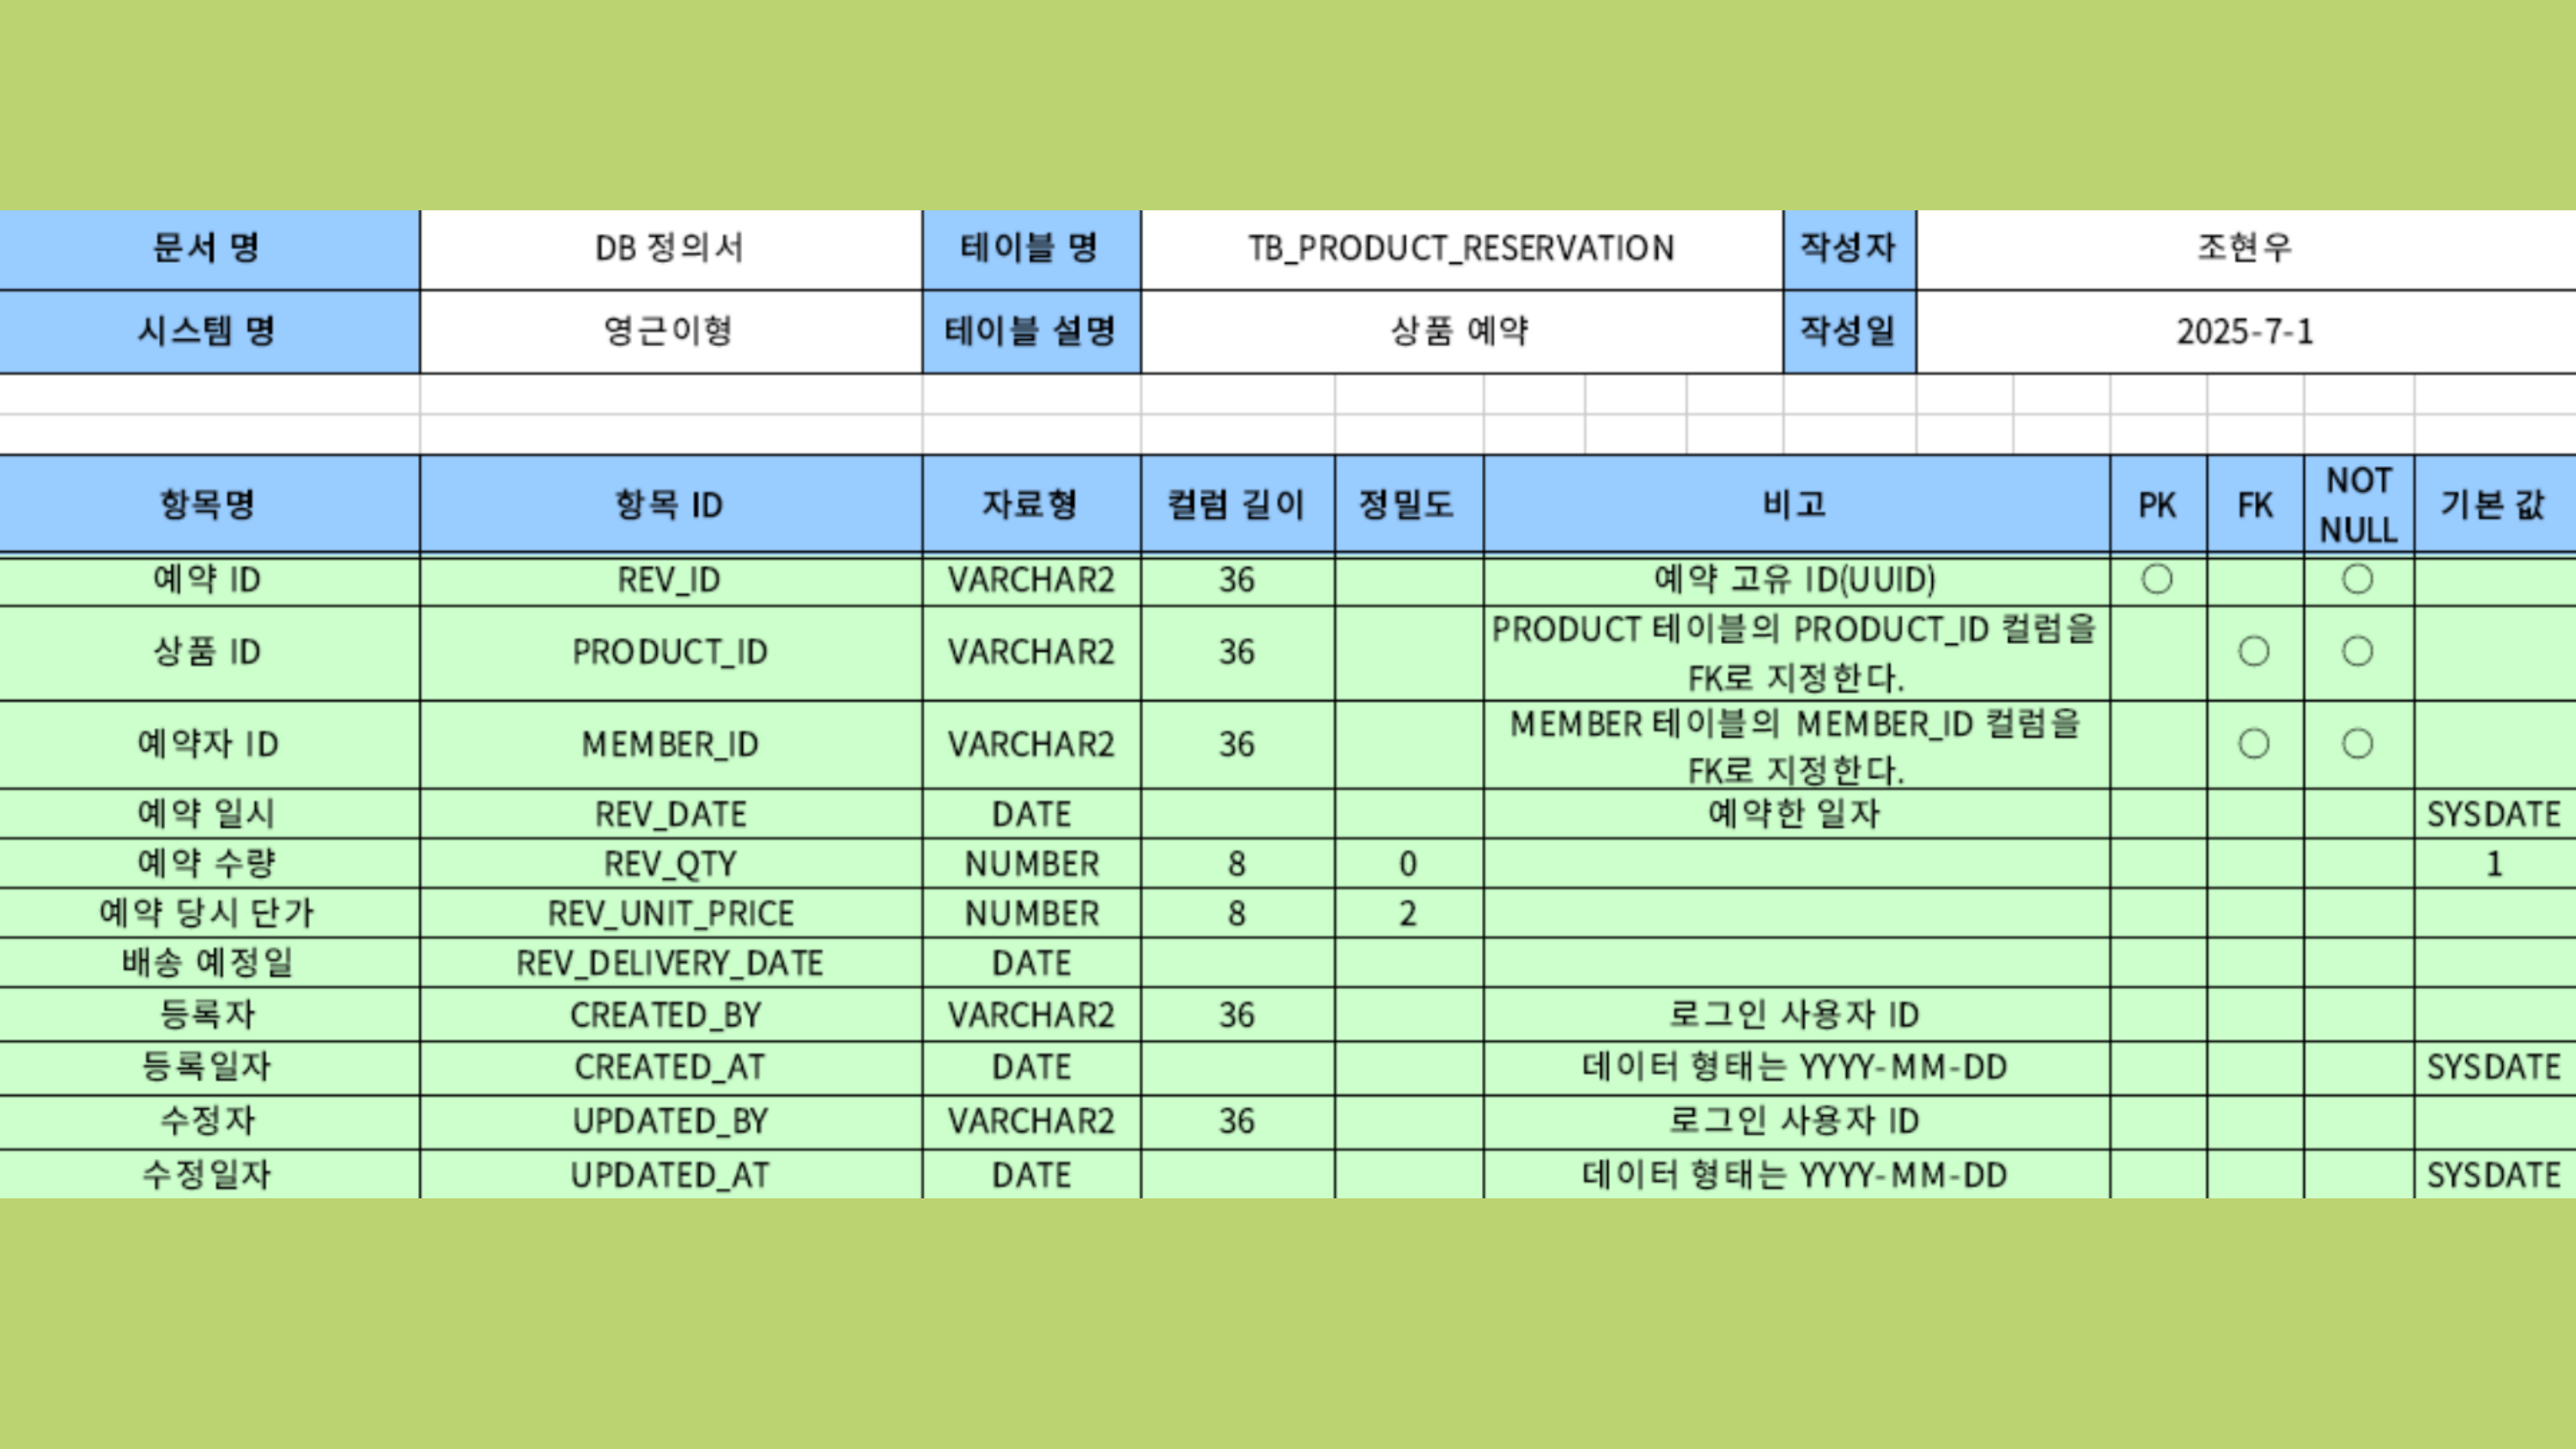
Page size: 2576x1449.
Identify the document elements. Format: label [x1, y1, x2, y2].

picture [0, 210, 2576, 1199]
